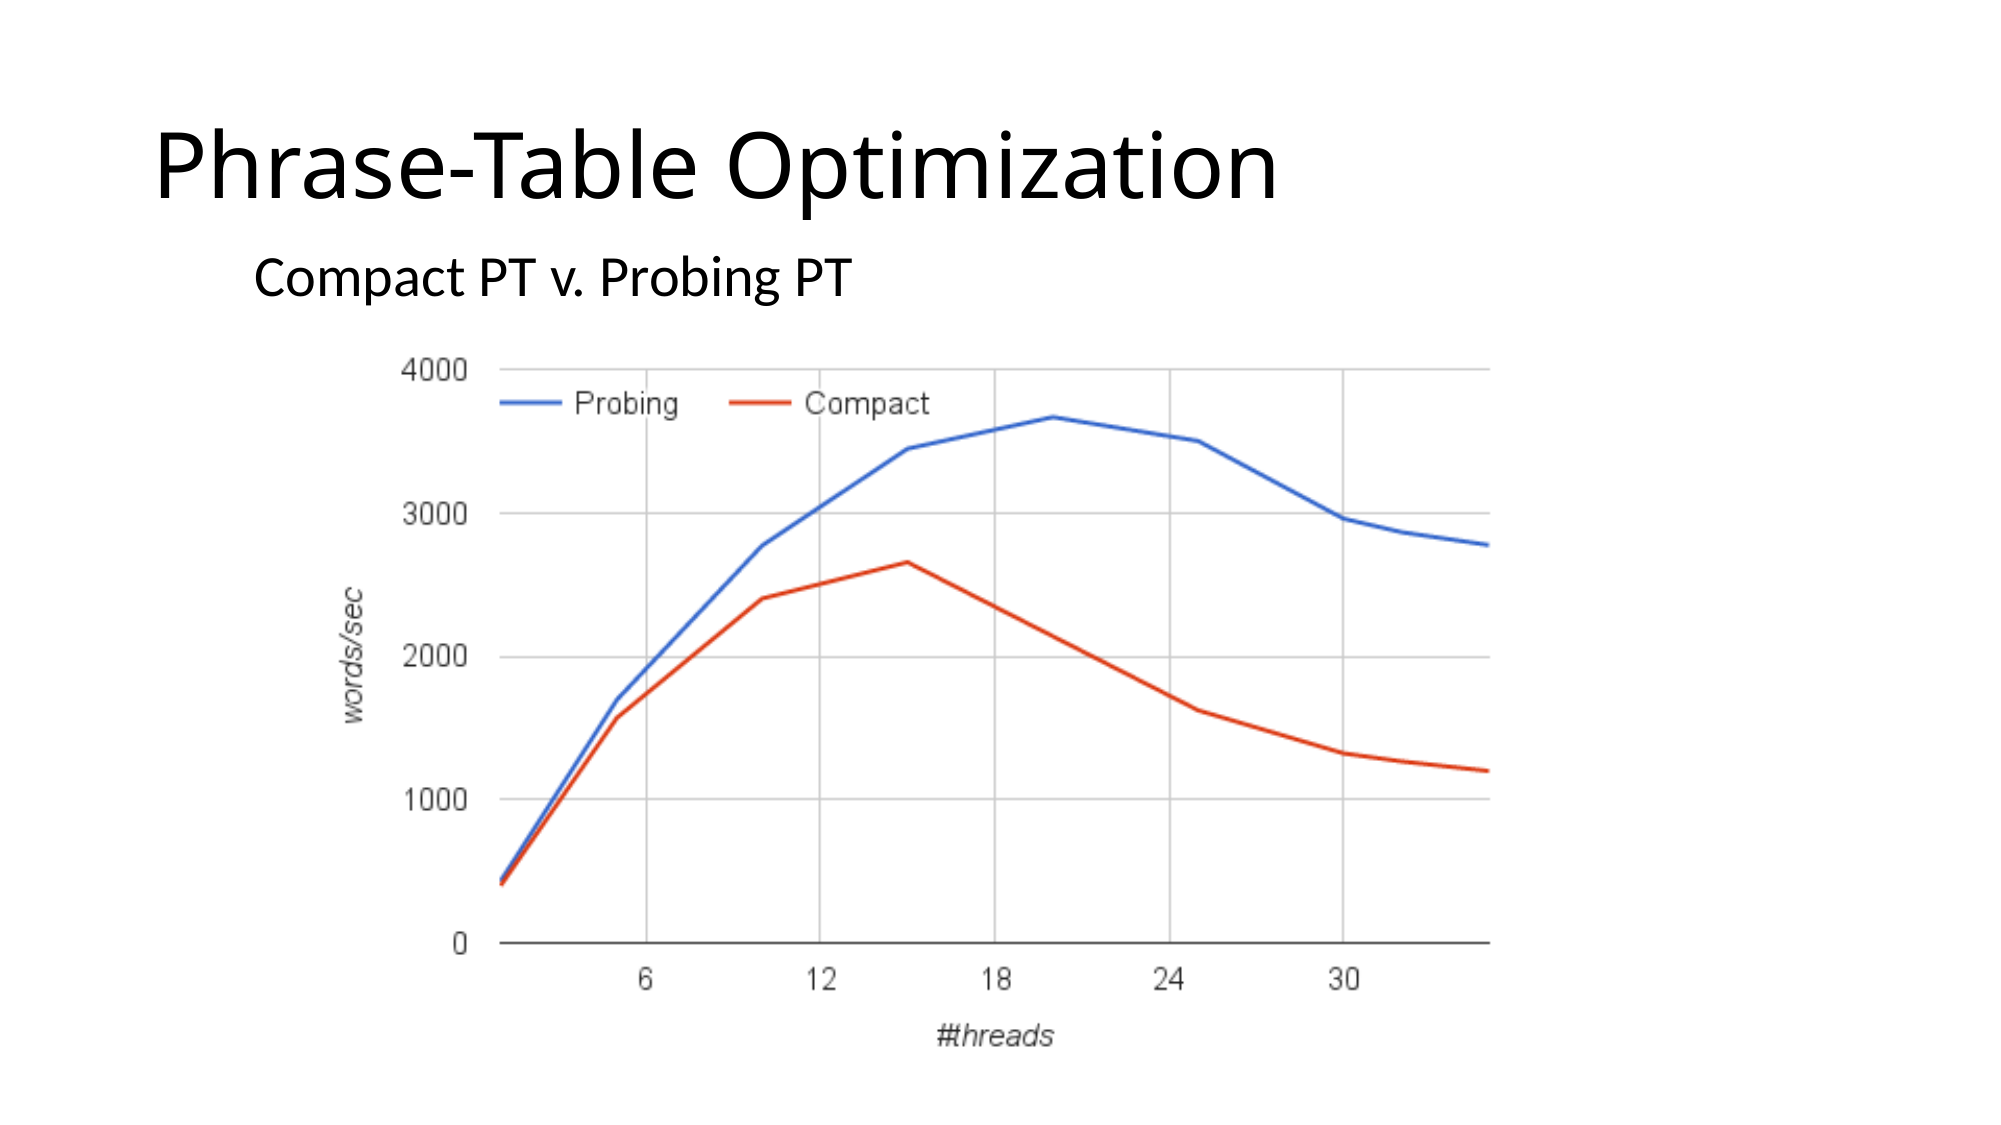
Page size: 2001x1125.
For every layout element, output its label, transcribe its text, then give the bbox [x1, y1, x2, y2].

text_box Compact PT v. Probing PT [239, 230, 926, 316]
picture [300, 302, 1551, 1076]
title Phrase-Table Optimization [137, 59, 1863, 278]
